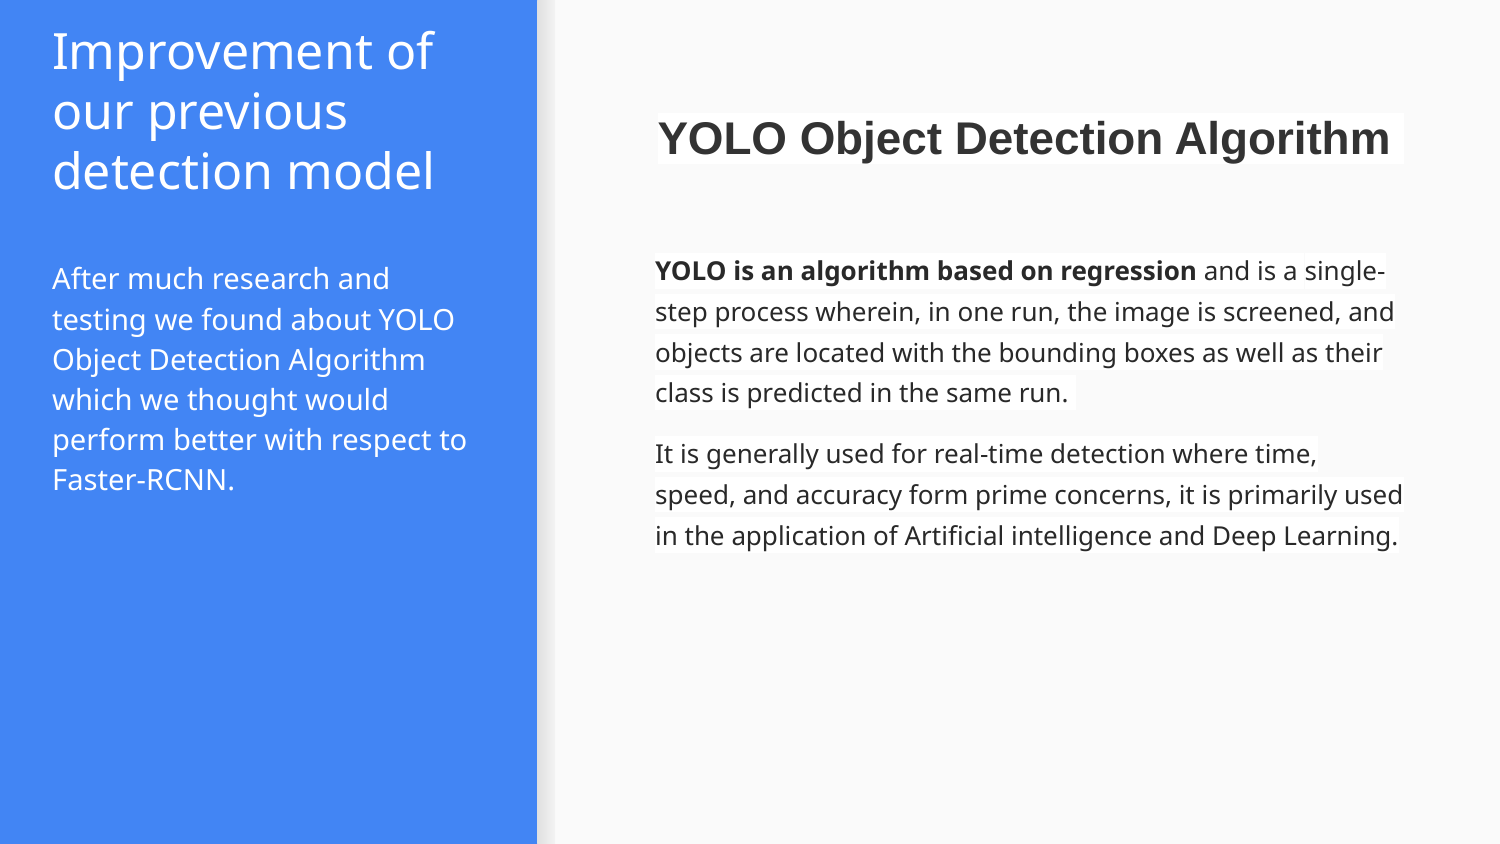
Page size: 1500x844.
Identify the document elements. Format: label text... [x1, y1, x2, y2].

text_box YOLO Object Detection Algorithm YOLO is an algorithm based on regression and is a single-step process wherein, in one run, the image is screened, and objects are located with the bounding boxes as well as their class is predicted in the same run. It is generally used for real-time detection where time, speed, and accuracy form prime concerns, it is primarily used in the application of Artificial intelligence and Deep Learning. [640, 76, 1421, 702]
list After much research and testing we found about YOLO Object Detection Algorithm which we thought would perform better with respect to Faster-RCNN. [37, 240, 498, 760]
title Improvement of our previous detection model [37, 58, 498, 216]
